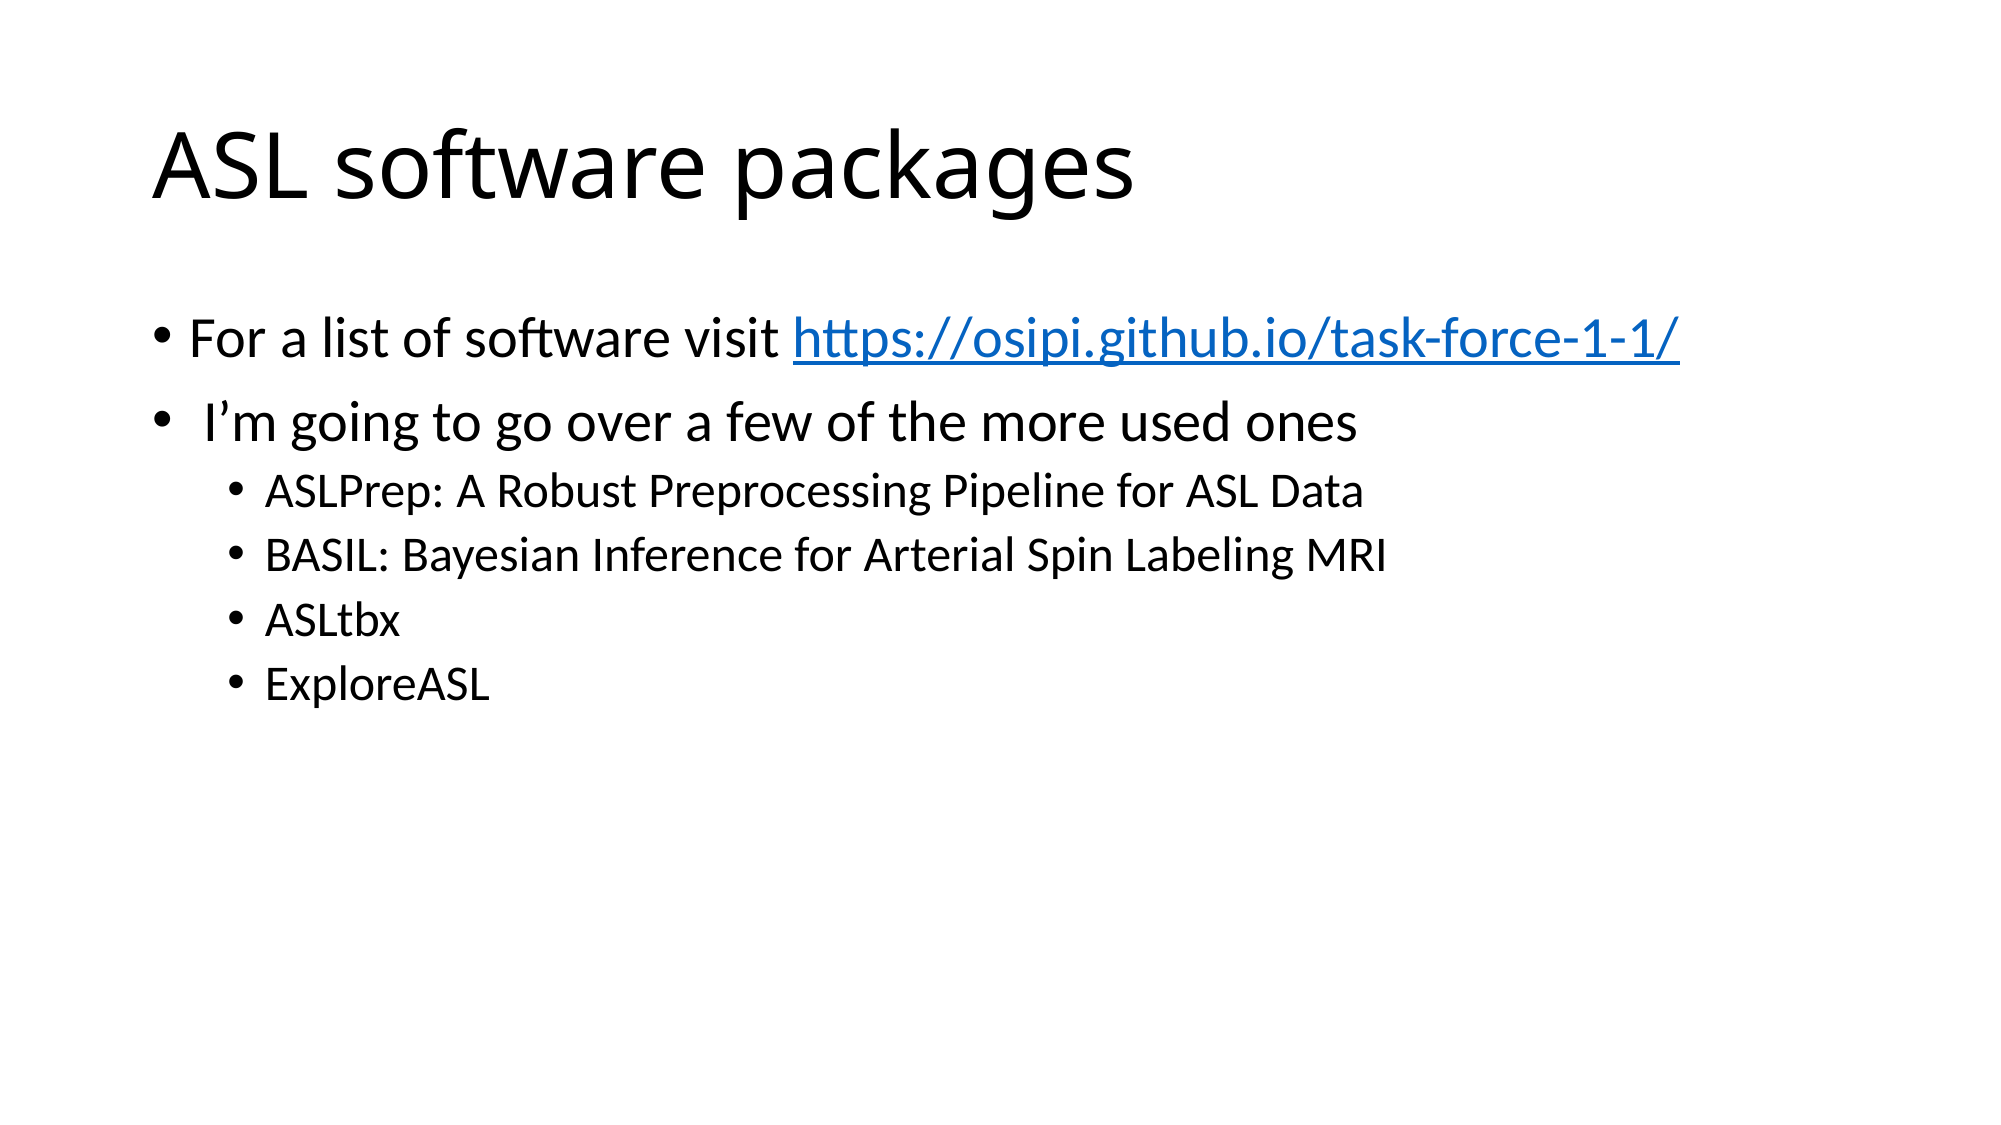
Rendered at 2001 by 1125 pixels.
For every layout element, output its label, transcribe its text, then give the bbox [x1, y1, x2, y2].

title ASL software packages [137, 59, 1863, 278]
list For a list of software visit https://osipi.github.io/task-force-1-1/ I’m going to go over a few of the more used ones ASLPrep: A Robust Preprocessing Pipeline for ASL Data BASIL: Bayesian Inference for Arterial Spin Labeling MRI ASLtbx ExploreASL [137, 299, 1863, 1014]
